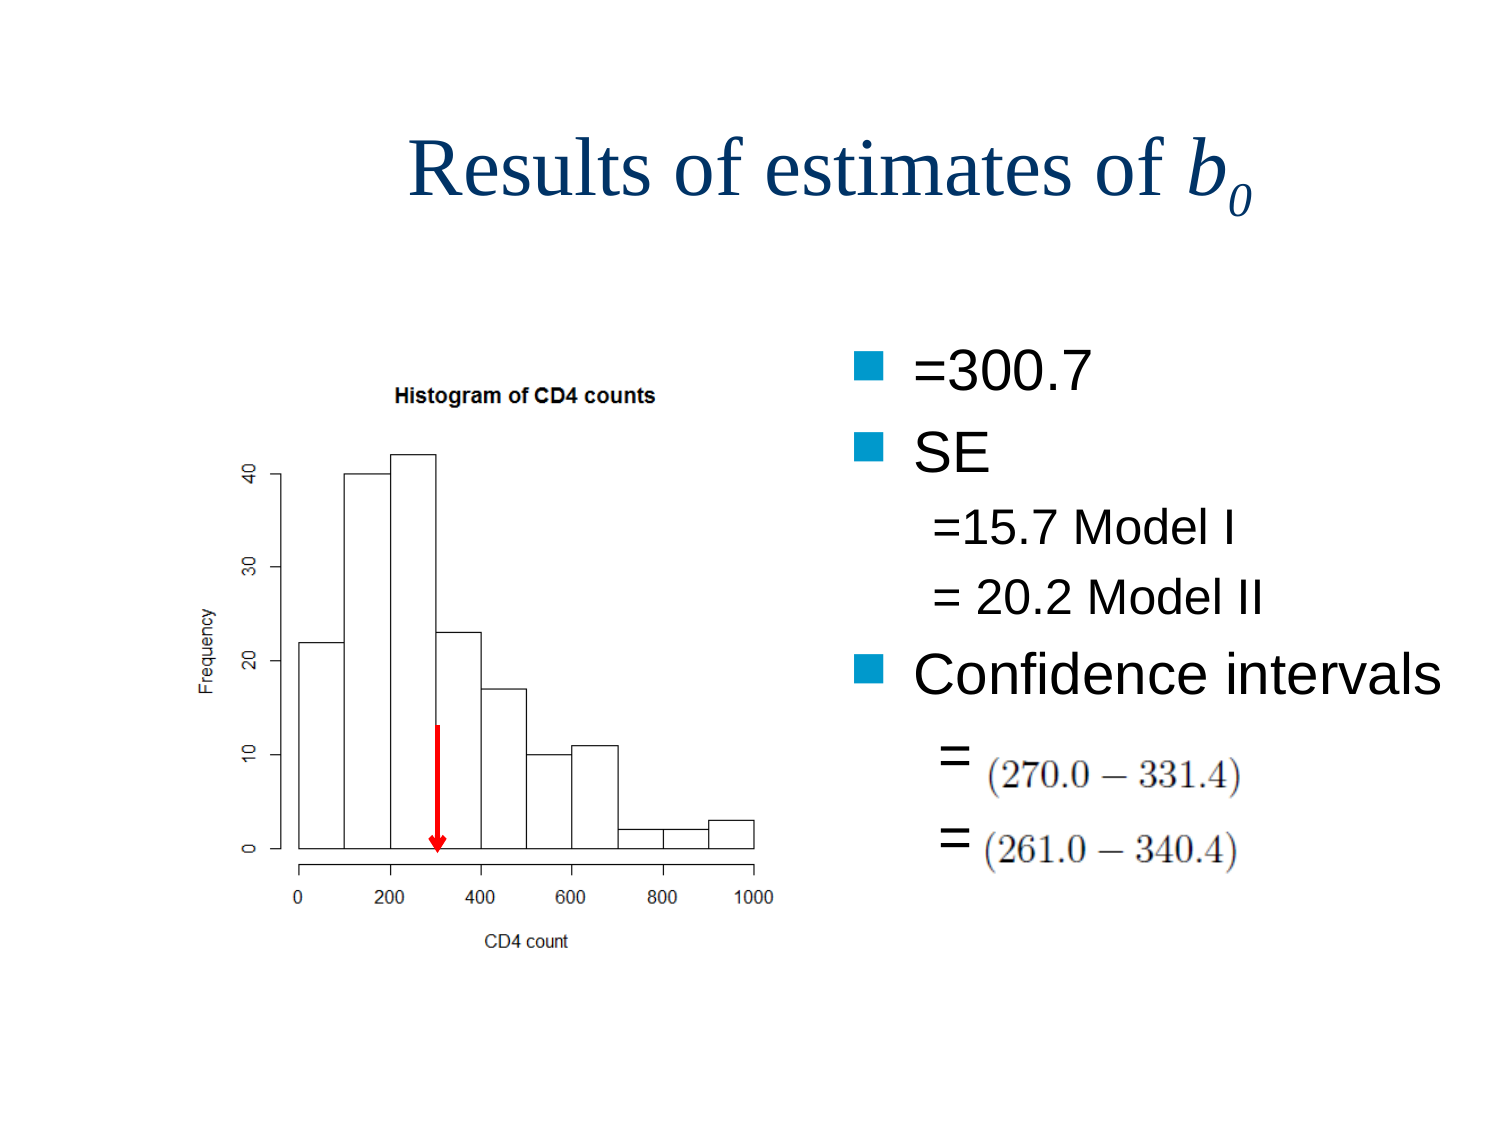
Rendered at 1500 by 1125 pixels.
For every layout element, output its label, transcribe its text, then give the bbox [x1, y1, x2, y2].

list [192, 350, 818, 975]
picture [987, 737, 1243, 813]
title Results of estimates of b0 [192, 75, 1468, 263]
picture [985, 824, 1238, 882]
